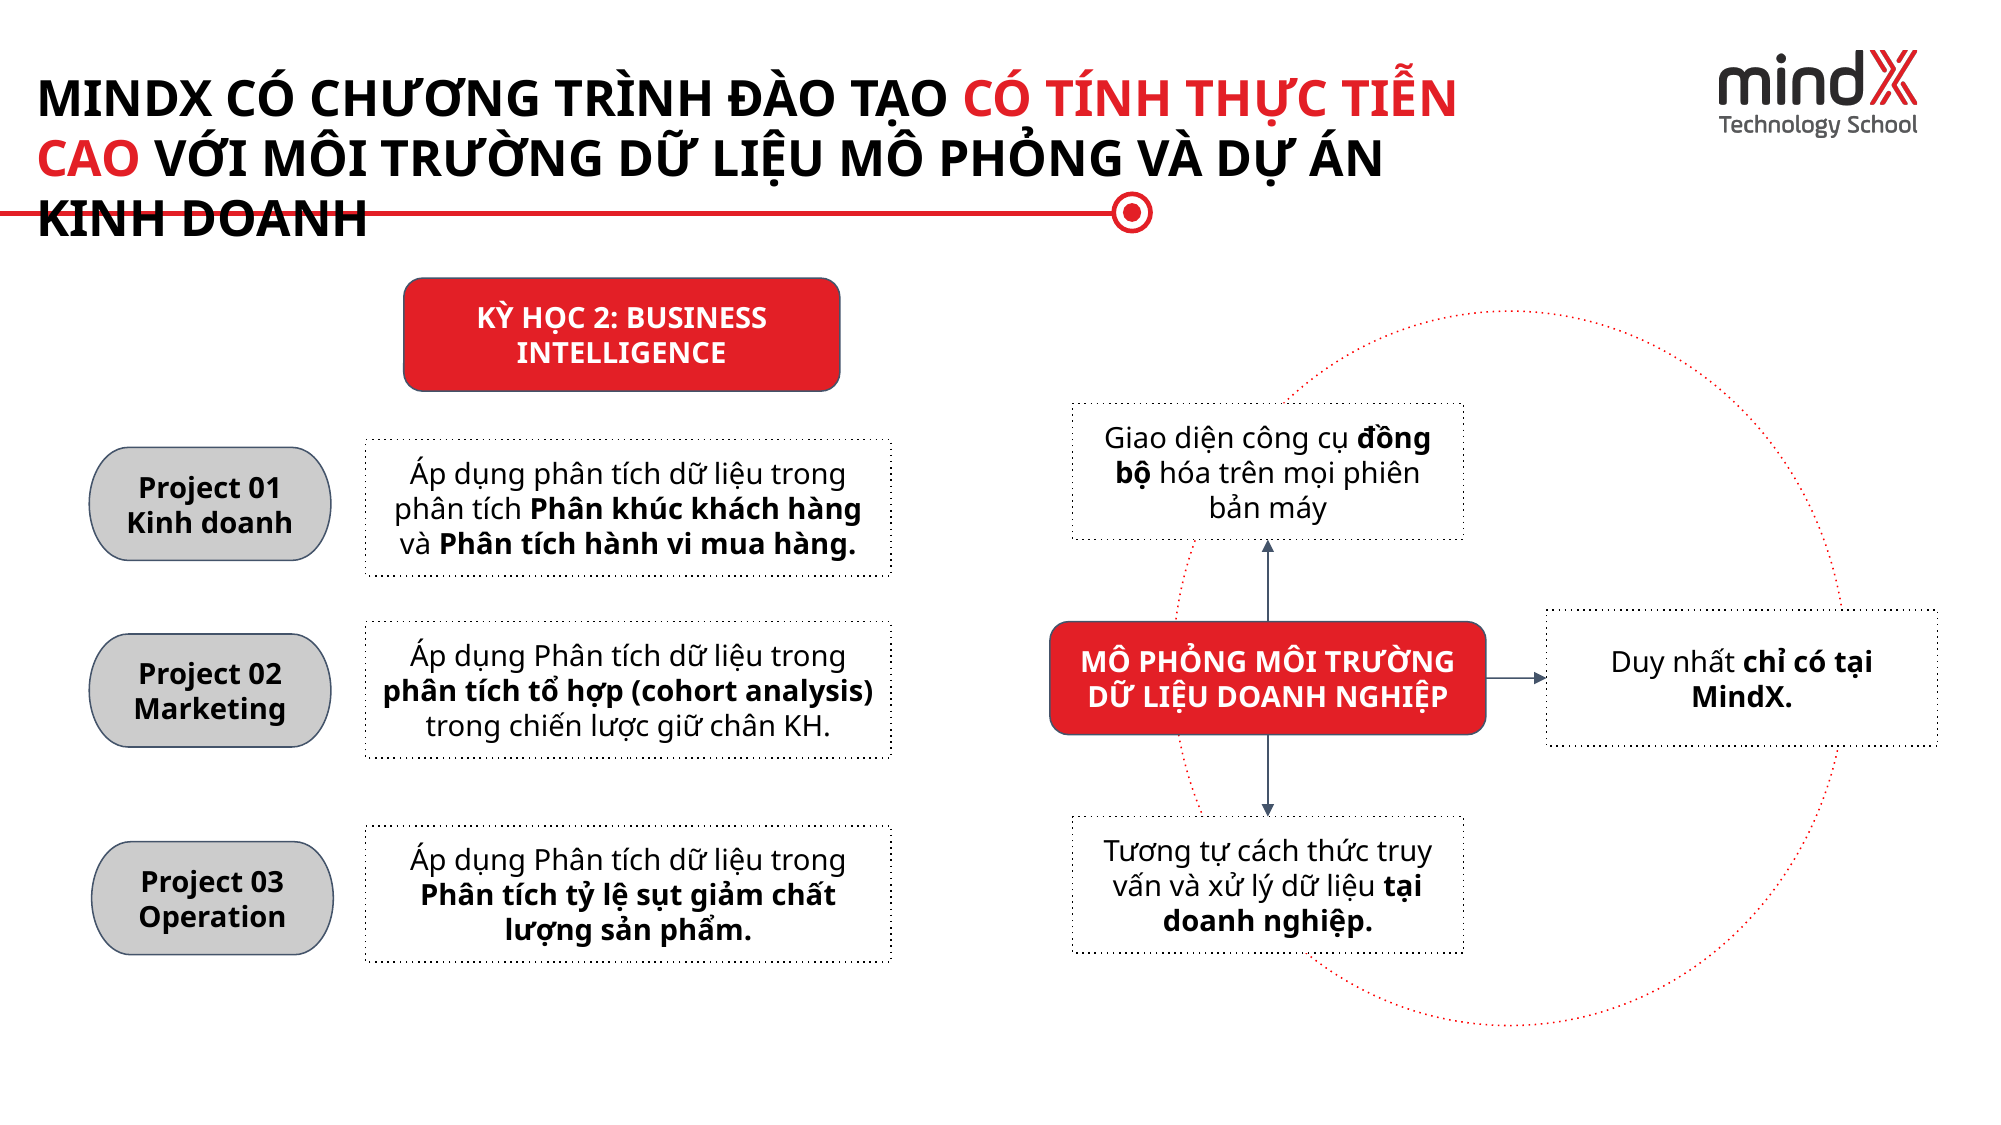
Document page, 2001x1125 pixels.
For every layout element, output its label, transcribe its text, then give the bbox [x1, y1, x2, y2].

text_box Project 03 Operation [91, 841, 334, 955]
text_box [1269, 685, 1839, 1026]
picture [1719, 50, 1918, 138]
text_box Áp dụng Phân tích dữ liệu trong phân tích tổ hợp (cohort analysis) trong chiến lược giữ chân KH. [365, 621, 892, 758]
text_box KỲ HỌC 2: BUSINESS INTELLIGENCE [403, 278, 840, 392]
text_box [0, 193, 1151, 232]
text_box Áp dụng Phân tích dữ liệu trong Phân tích tỷ lệ sụt giảm chất lượng sản phẩm. [365, 825, 892, 963]
text_box Project 01 Kinh doanh [89, 447, 331, 561]
text_box MÔ PHỎNG MÔI TRƯỜNG DỮ LIỆU DOANH NGHIỆP [1049, 621, 1486, 735]
text_box Project 02 Marketing [89, 634, 331, 747]
text_box Áp dụng phân tích dữ liệu trong phân tích Phân khúc khách hàng và Phân tích hành vi mua hàng. [365, 439, 892, 576]
text_box Giao diện công cụ đồng bộ hóa trên mọi phiên bản máy [1072, 403, 1464, 540]
text_box [1269, 311, 1842, 677]
text_box Duy nhất chỉ có tại MindX. [1546, 609, 1938, 747]
text_box Tương tự cách thức truy vấn và xử lý dữ liệu tại doanh nghiệp. [1072, 816, 1464, 953]
text_box [1178, 735, 1267, 816]
text_box MINDX CÓ CHƯƠNG TRÌNH ĐÀO TẠO CÓ TÍNH THỰC TIỄN CAO VỚI MÔI TRƯỜNG DỮ LIỆU MÔ PHỎNG VÀ DỰ ÁN KINH DOANH [21, 58, 1530, 254]
text_box [1175, 540, 1267, 621]
